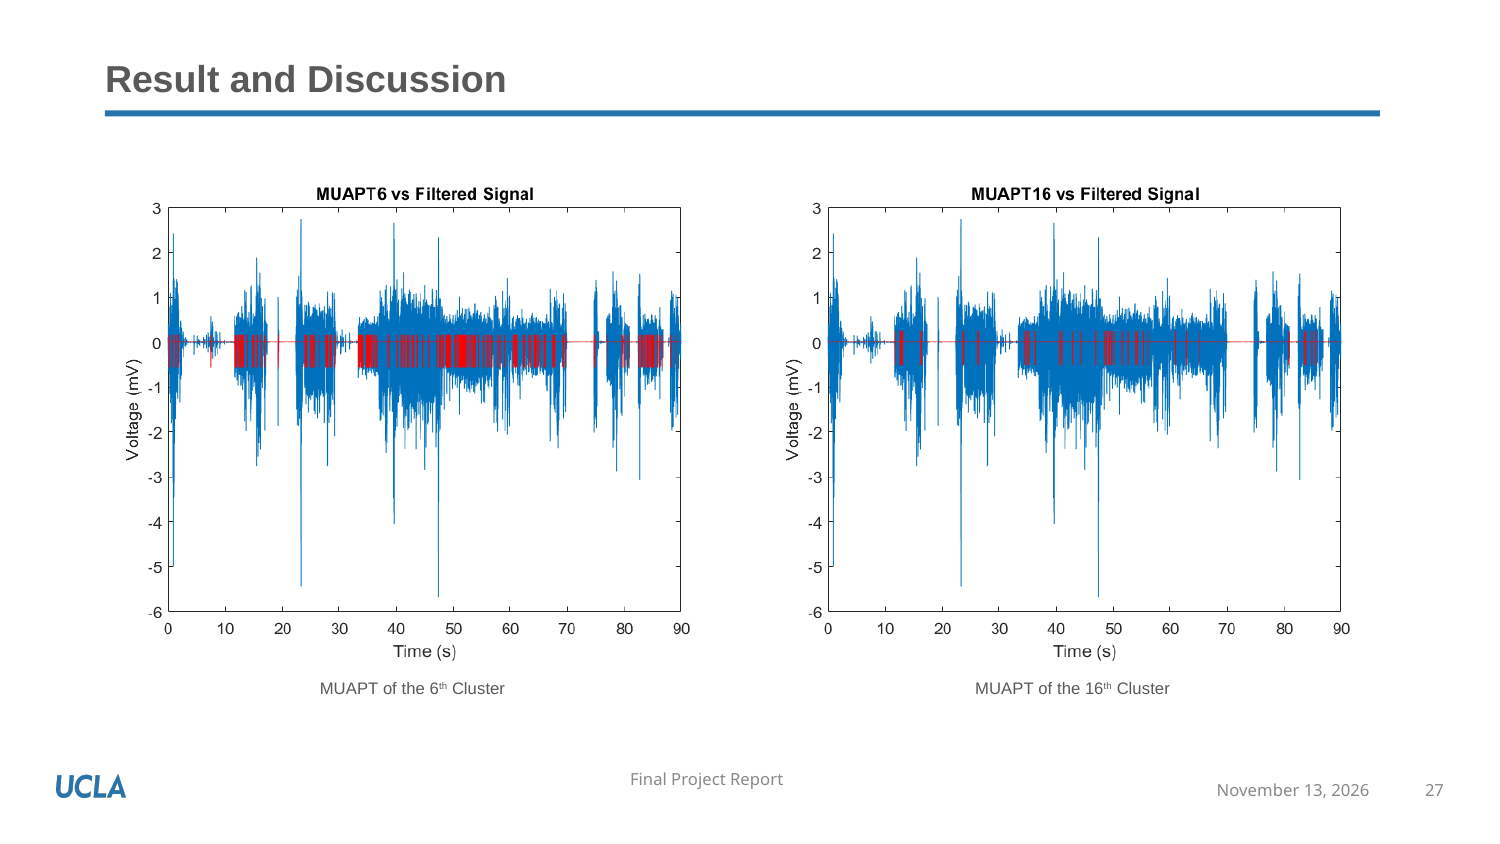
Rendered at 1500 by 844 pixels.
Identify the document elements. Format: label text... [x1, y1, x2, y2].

slide_number 27 [1425, 780, 1500, 840]
list MUAPT of the 6th Cluster [105, 675, 720, 697]
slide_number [1215, 780, 1370, 840]
picture [764, 170, 1380, 666]
picture [56, 774, 126, 798]
list MUAPT of the 16th Cluster [765, 675, 1380, 697]
picture [104, 170, 720, 666]
